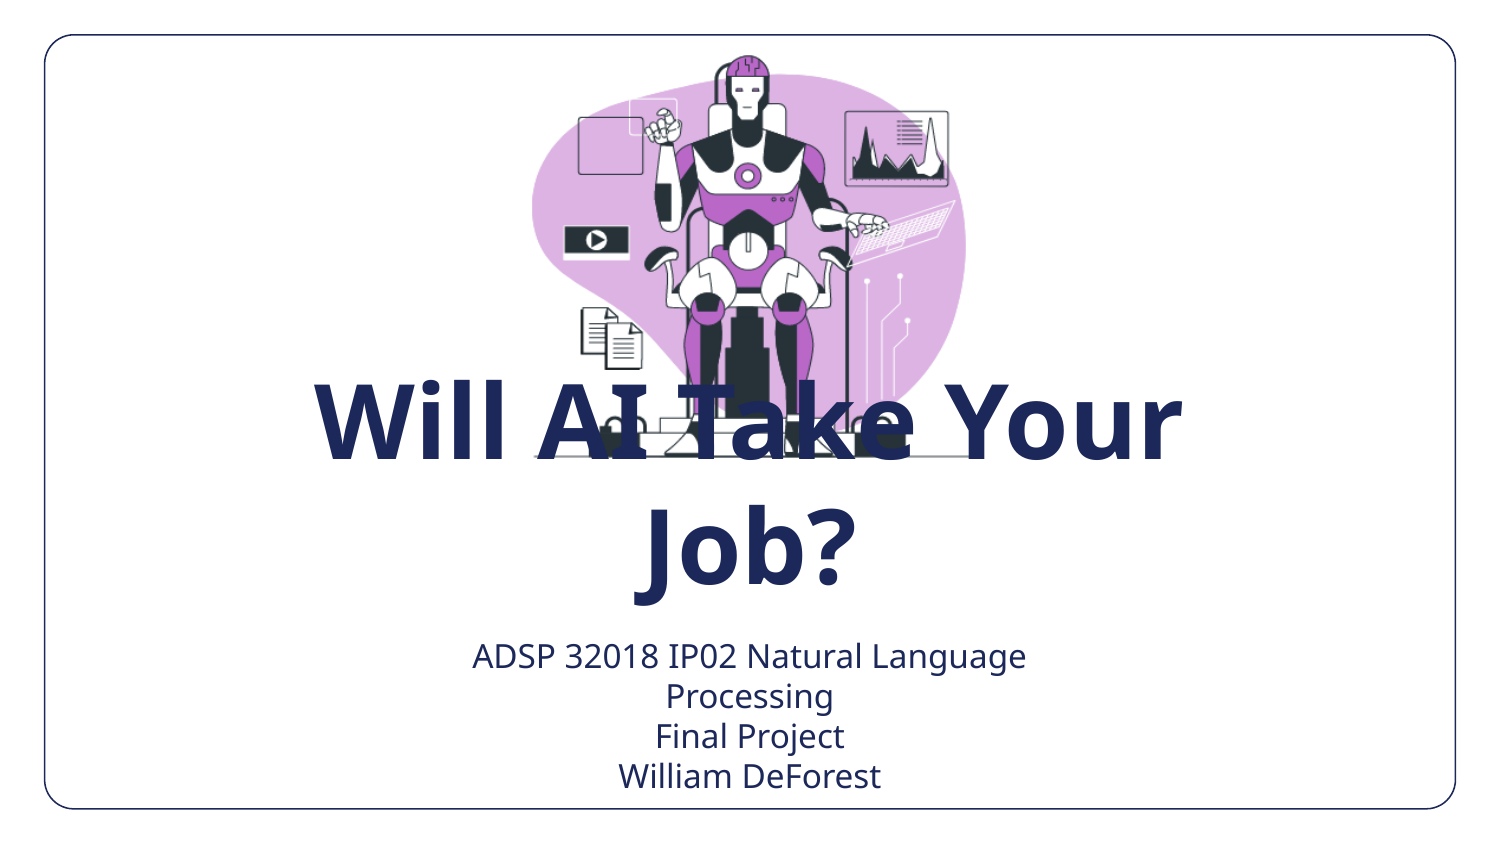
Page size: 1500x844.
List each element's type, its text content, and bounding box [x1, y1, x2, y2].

picture [522, 50, 978, 465]
title Will AI Take Your Job? [210, 350, 1290, 621]
subtitle ADSP 32018 IP02 Natural Language Processing Final Project William DeForest [378, 620, 1122, 699]
